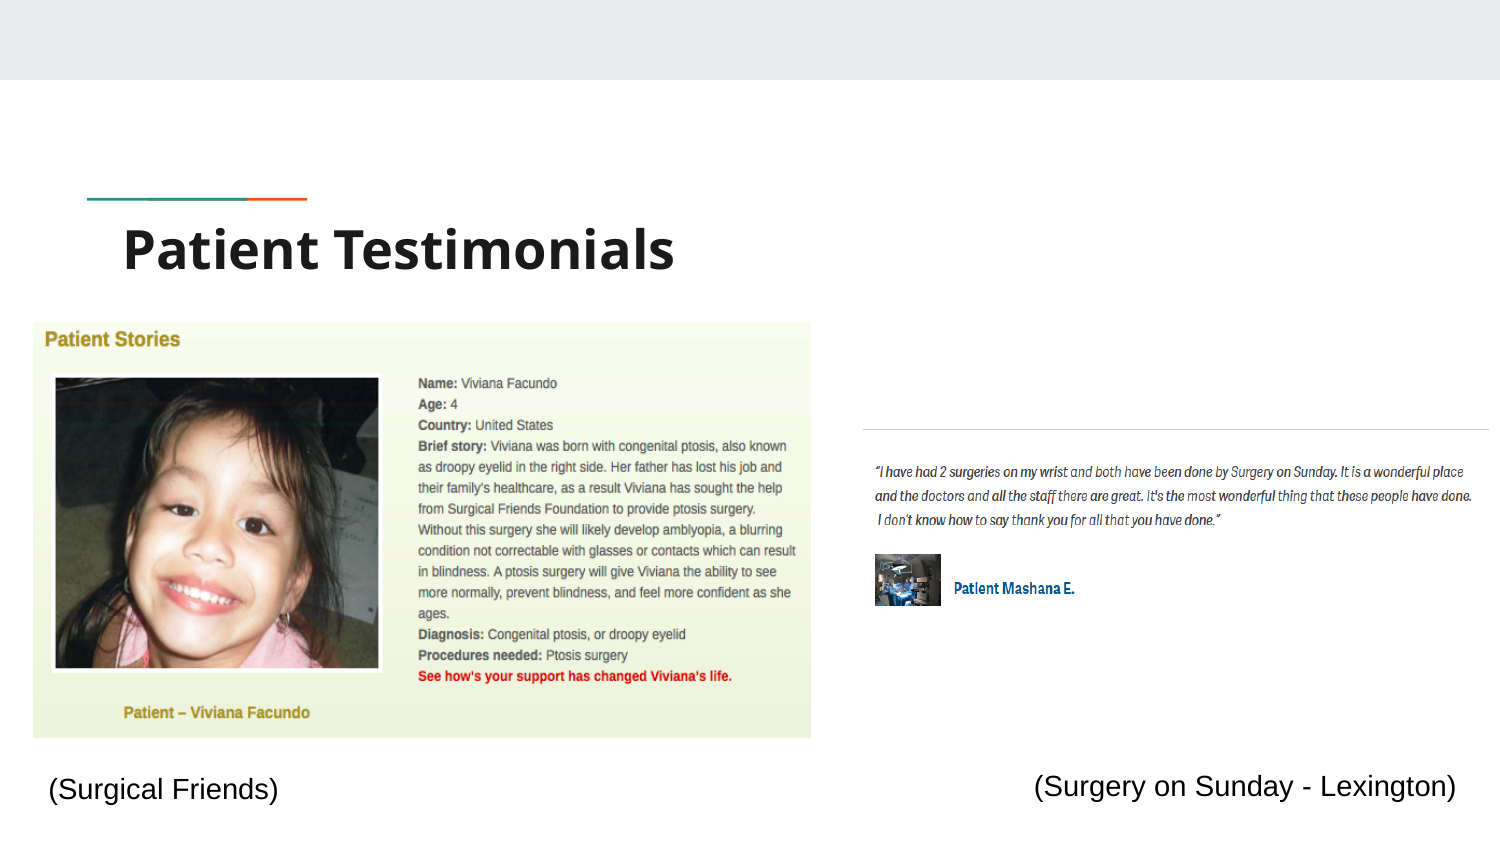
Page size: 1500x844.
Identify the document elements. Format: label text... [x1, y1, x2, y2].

picture [839, 428, 1492, 632]
picture [32, 322, 811, 738]
text_box (Surgery on Sunday - Lexington) [1018, 752, 1475, 808]
title Patient Testimonials [107, 200, 1369, 289]
text_box (Surgical Friends) [33, 755, 506, 804]
